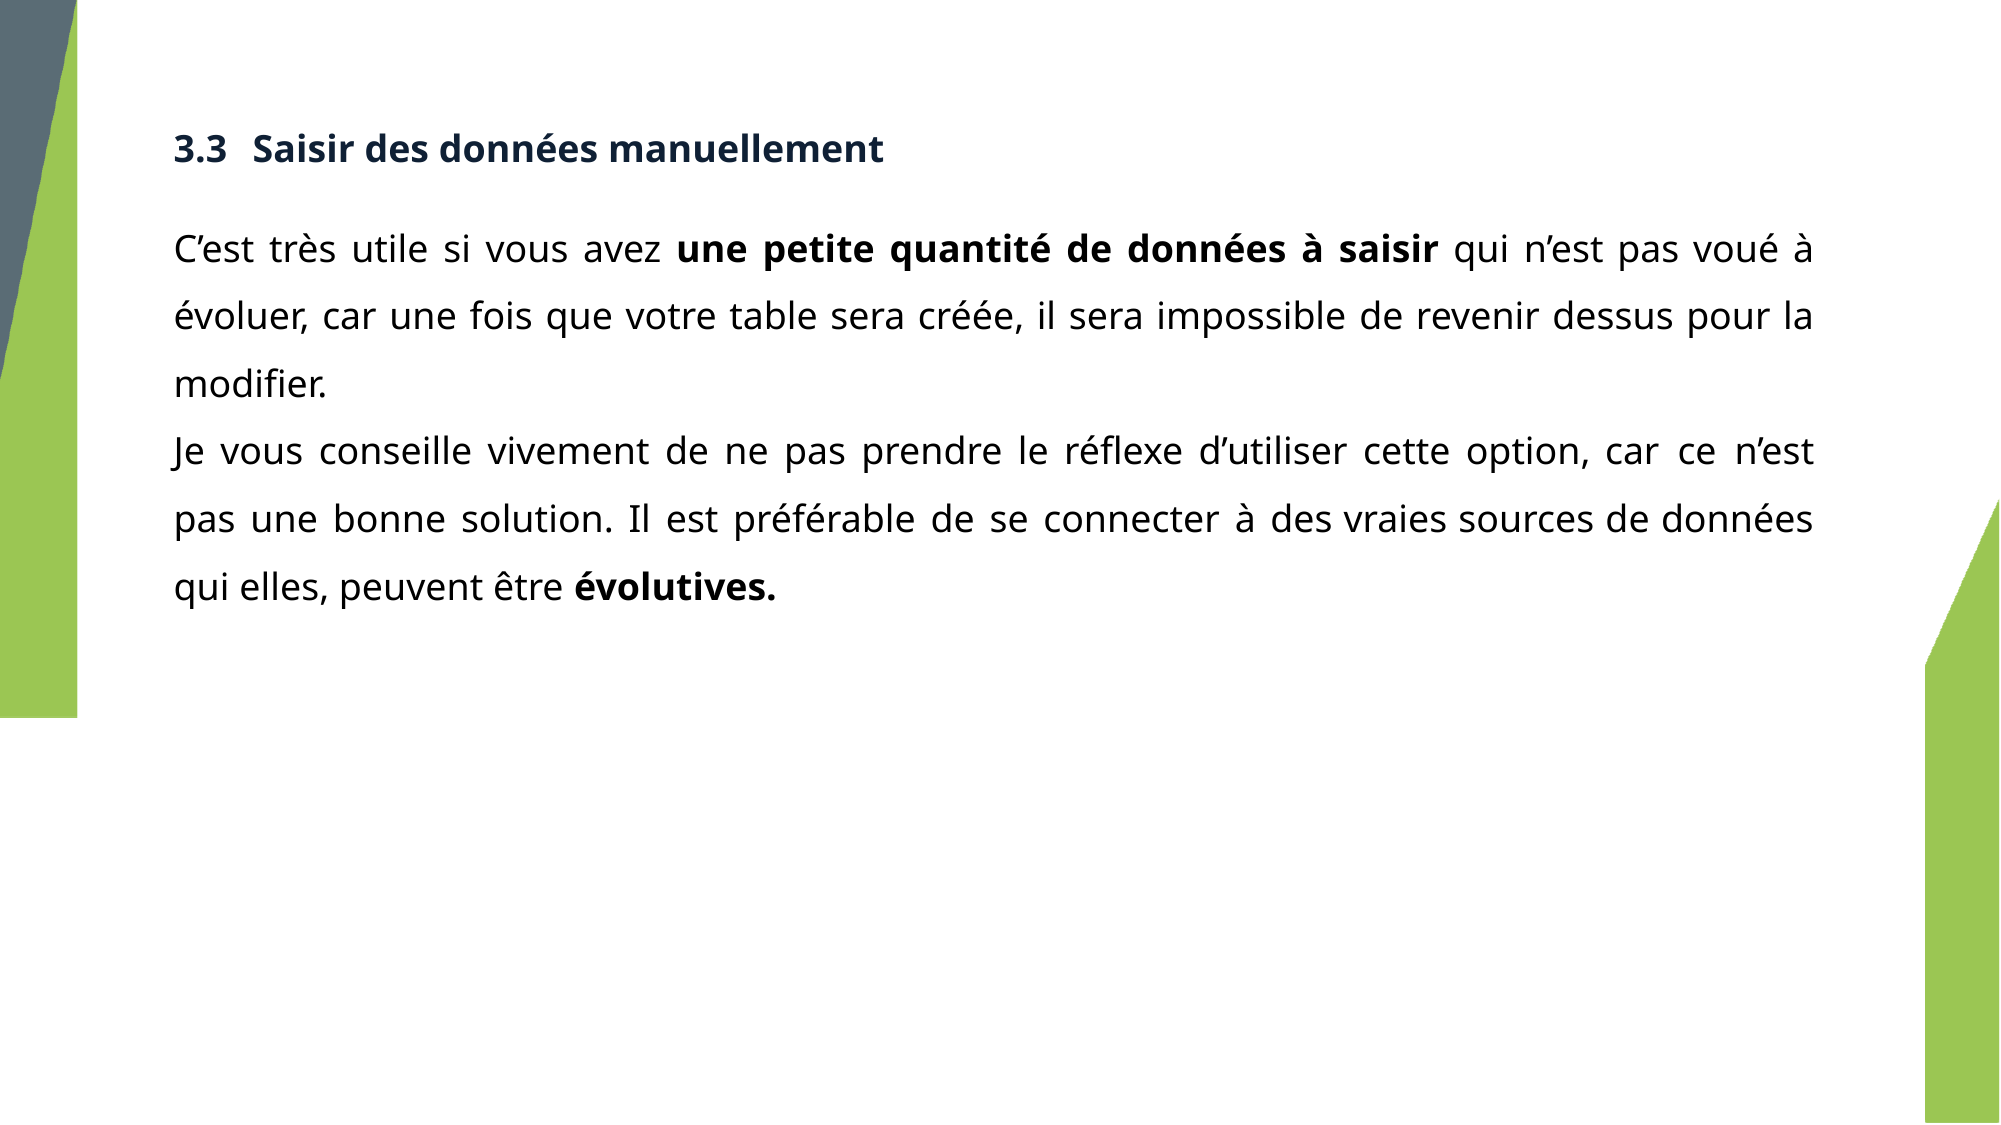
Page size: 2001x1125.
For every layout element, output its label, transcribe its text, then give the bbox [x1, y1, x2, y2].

text_box C’est très utile si vous avez une petite quantité de données à saisir qui n’est pas voué à évoluer, car une fois que votre table sera créée, il sera impossible de revenir dessus pour la modifier. Je vous conseille vivement de ne pas prendre le réflexe d’utiliser cette option, car ce n’est pas une bonne solution. Il est préférable de se connecter à des vraies sources de données qui elles, peuvent être évolutives. [159, 195, 1829, 615]
picture [0, 0, 79, 720]
picture [1924, 498, 2000, 1125]
text_box 3.3 Saisir des données manuellement [158, 127, 1911, 178]
